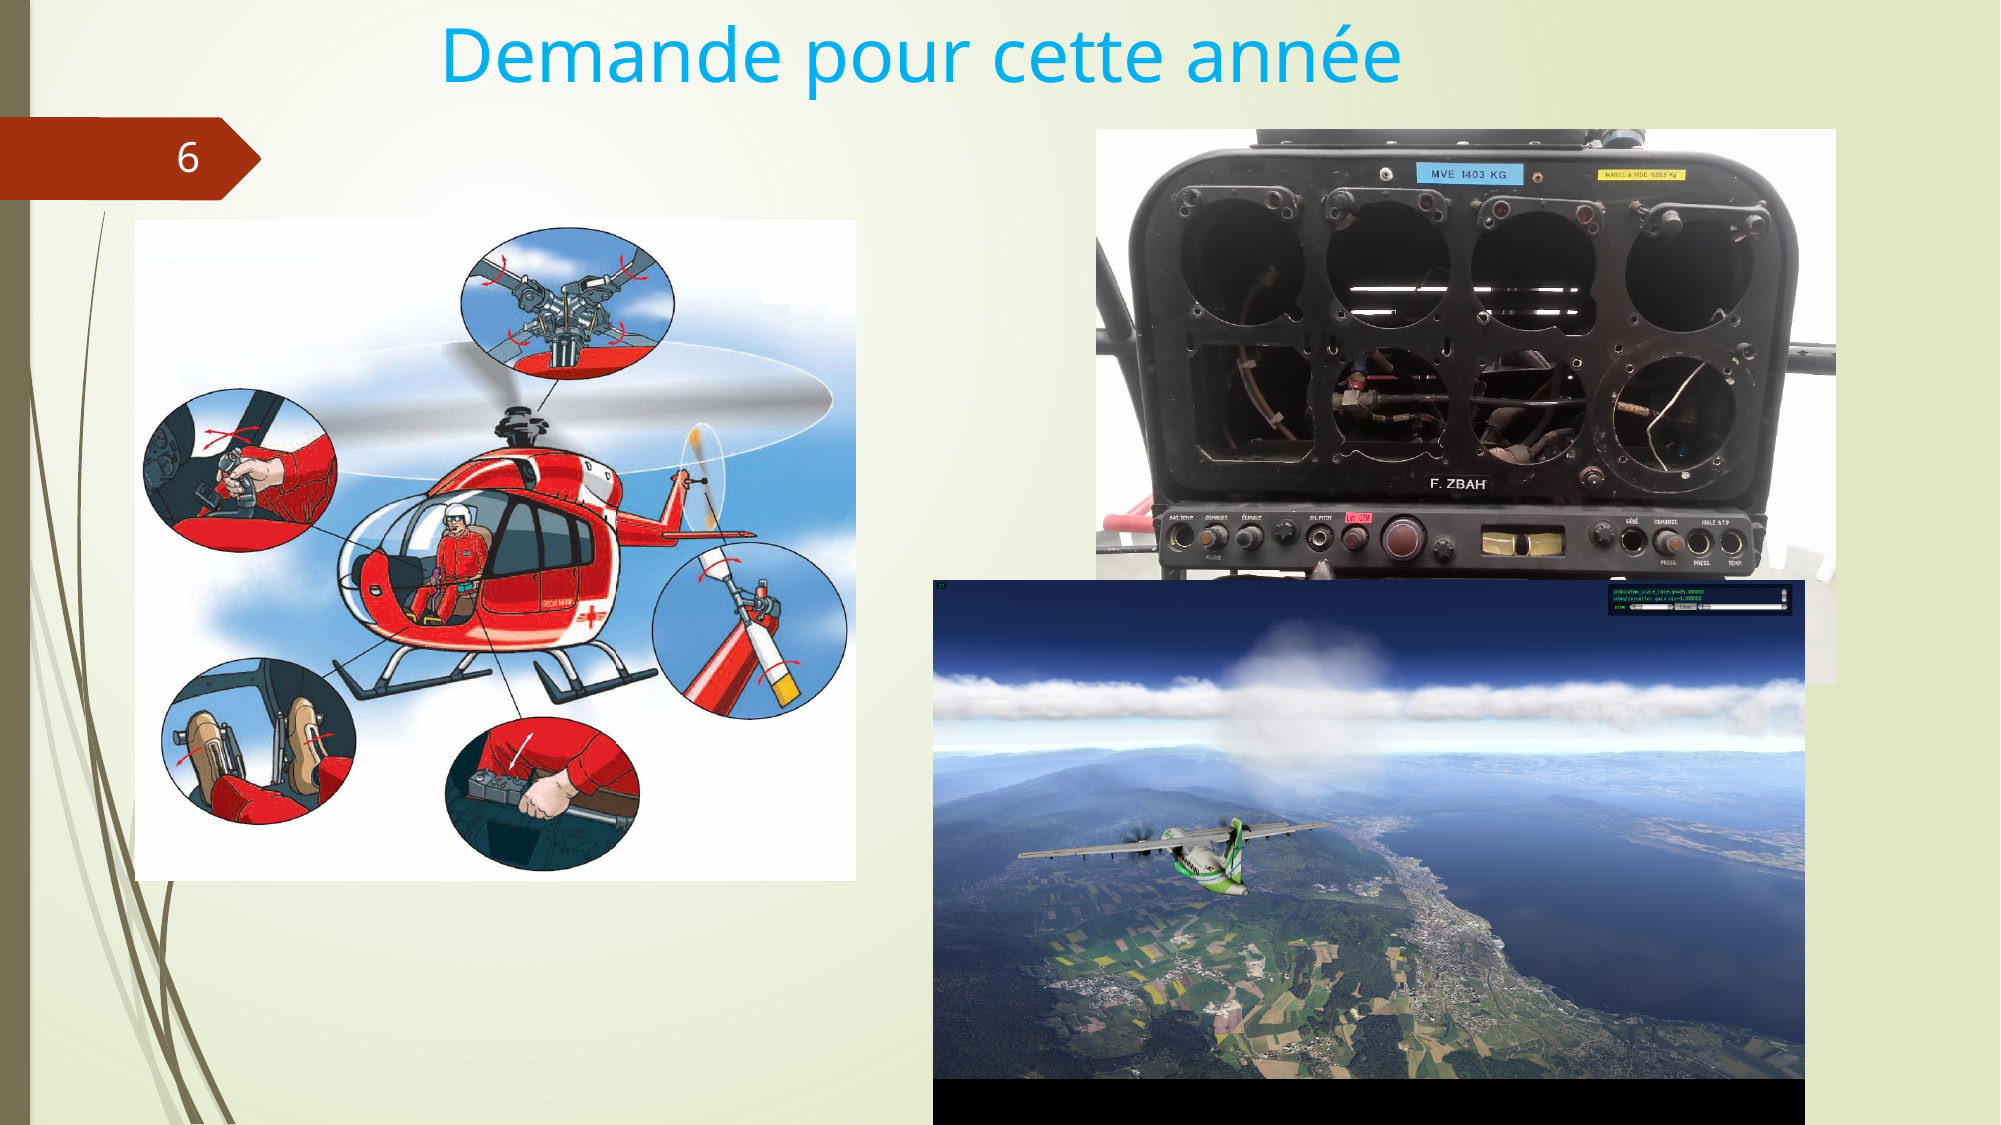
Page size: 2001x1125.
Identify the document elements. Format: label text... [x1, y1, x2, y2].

title Demande pour cette année [424, 0, 1887, 211]
picture [134, 220, 856, 881]
picture [933, 128, 1836, 1125]
slide_number 6 [87, 129, 216, 190]
